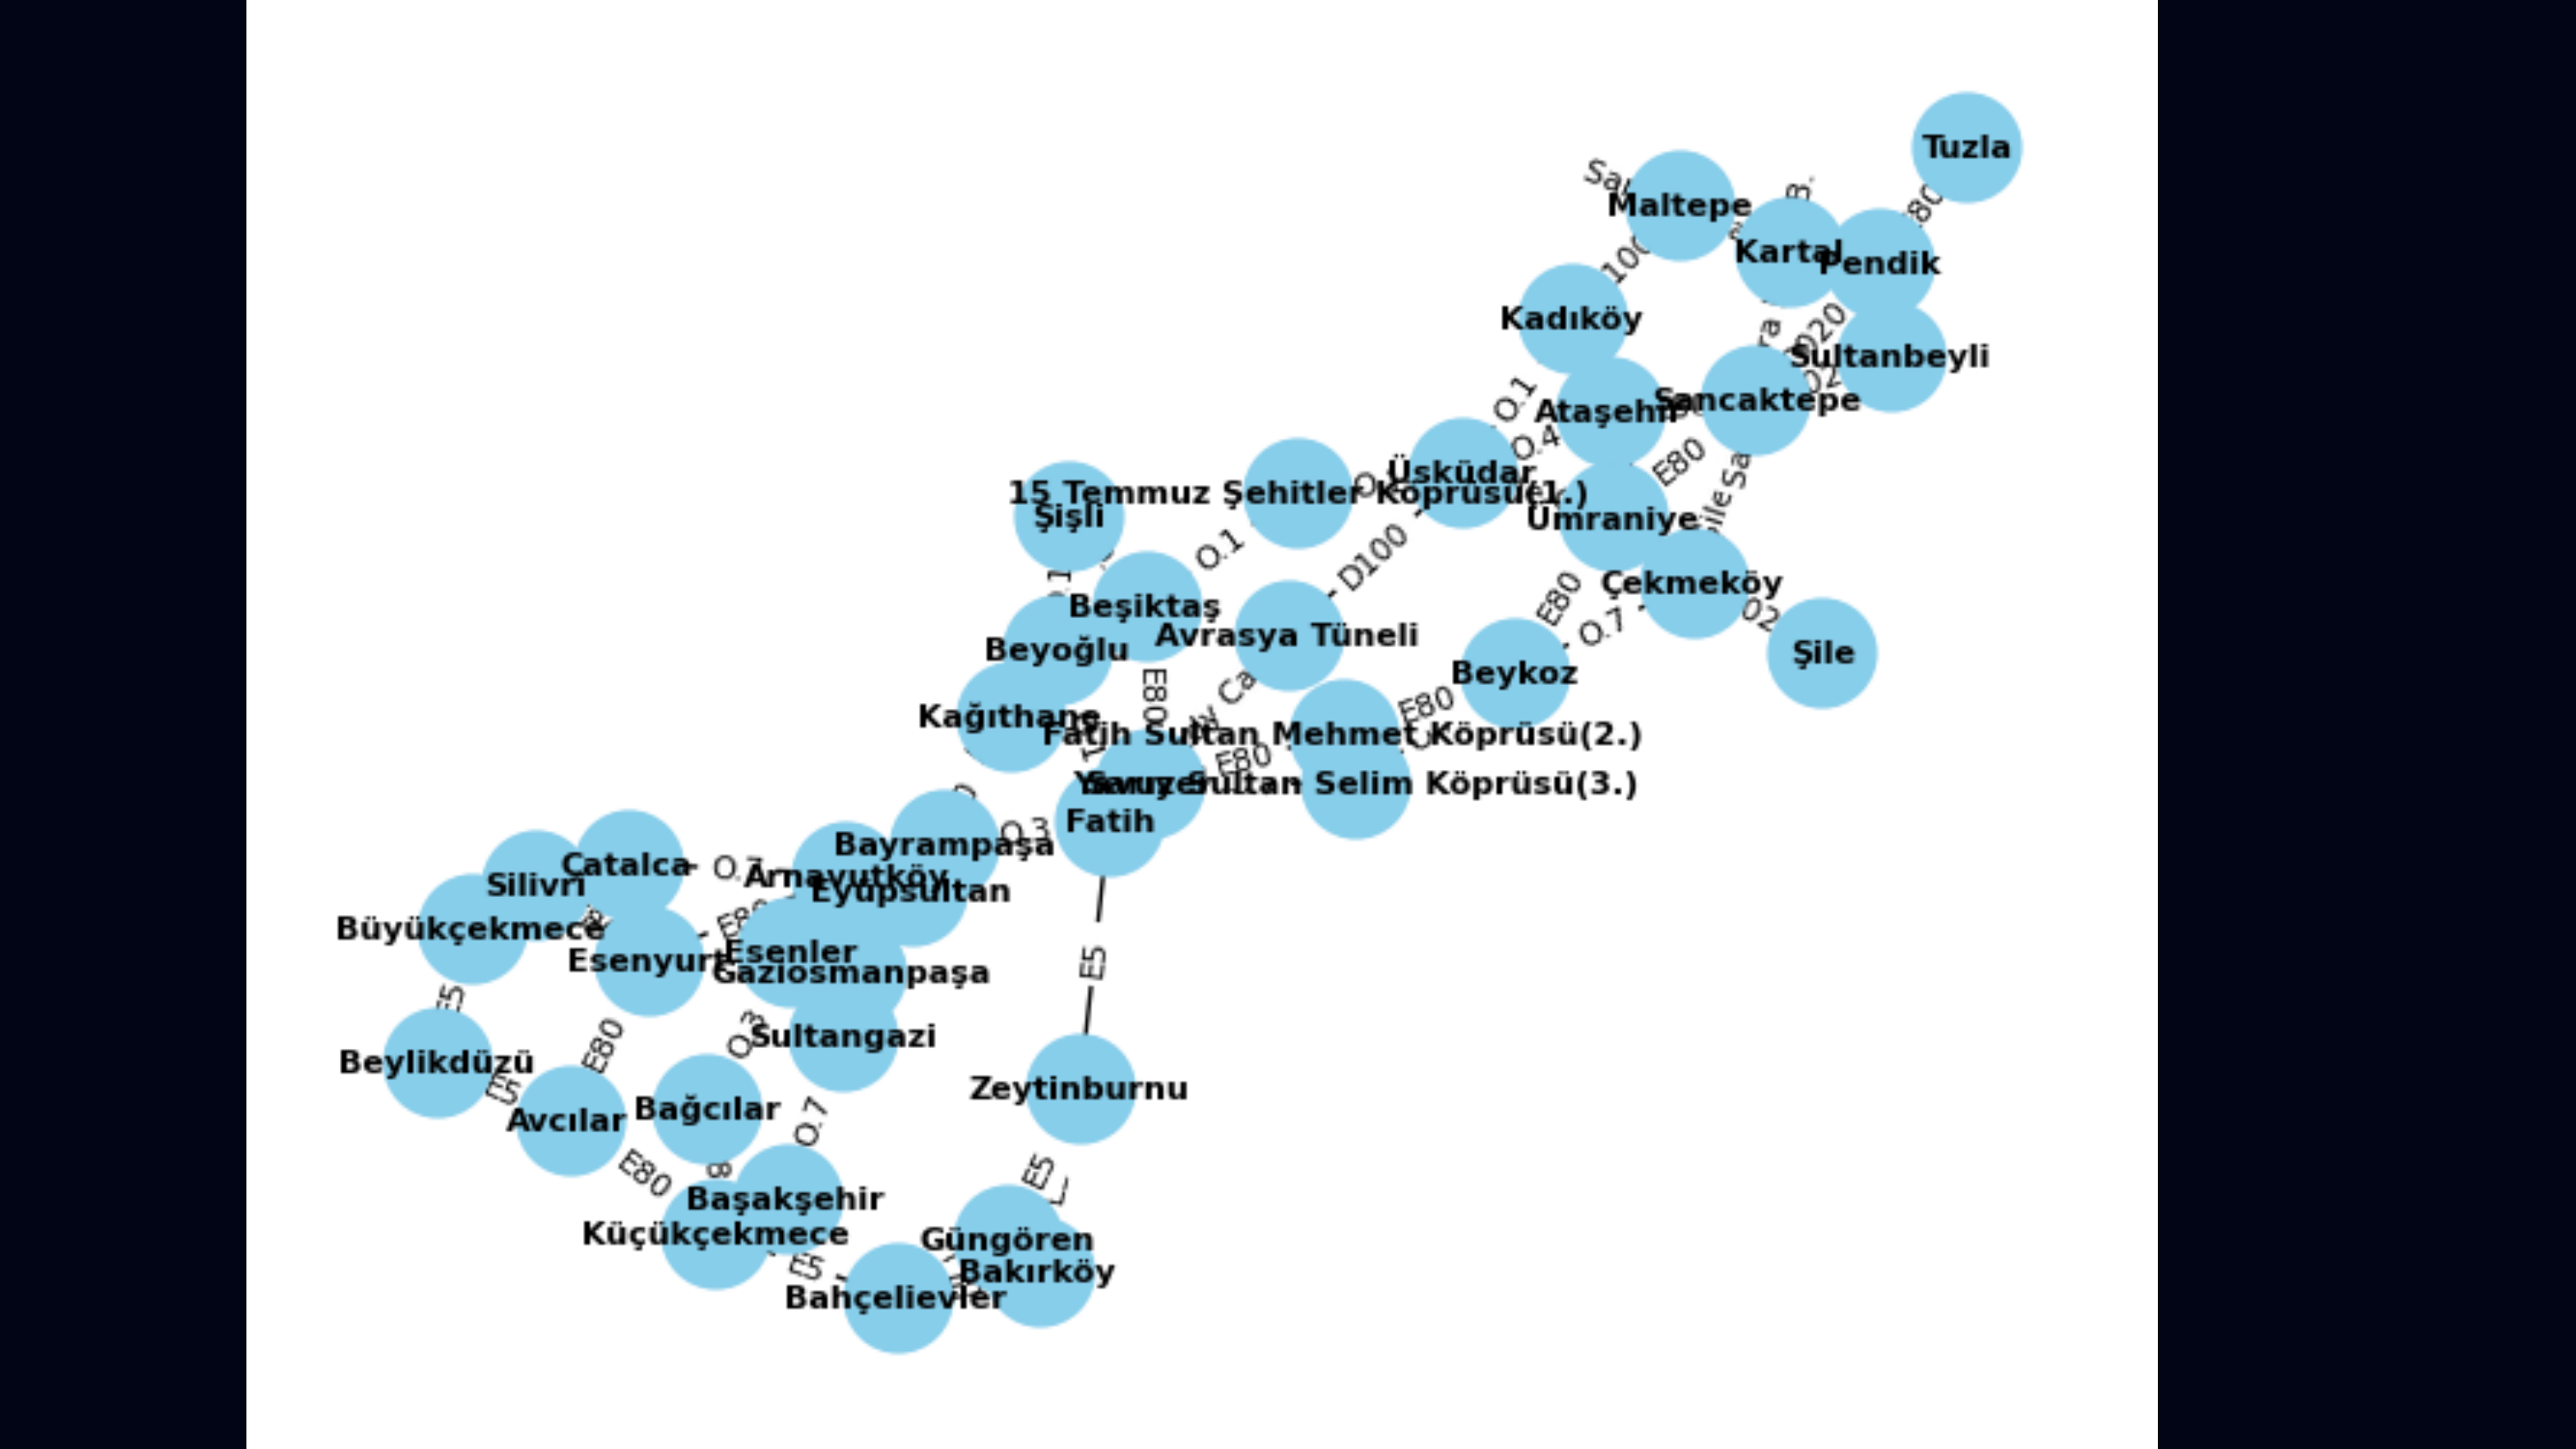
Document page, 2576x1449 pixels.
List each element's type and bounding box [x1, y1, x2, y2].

picture [246, 0, 2158, 1449]
